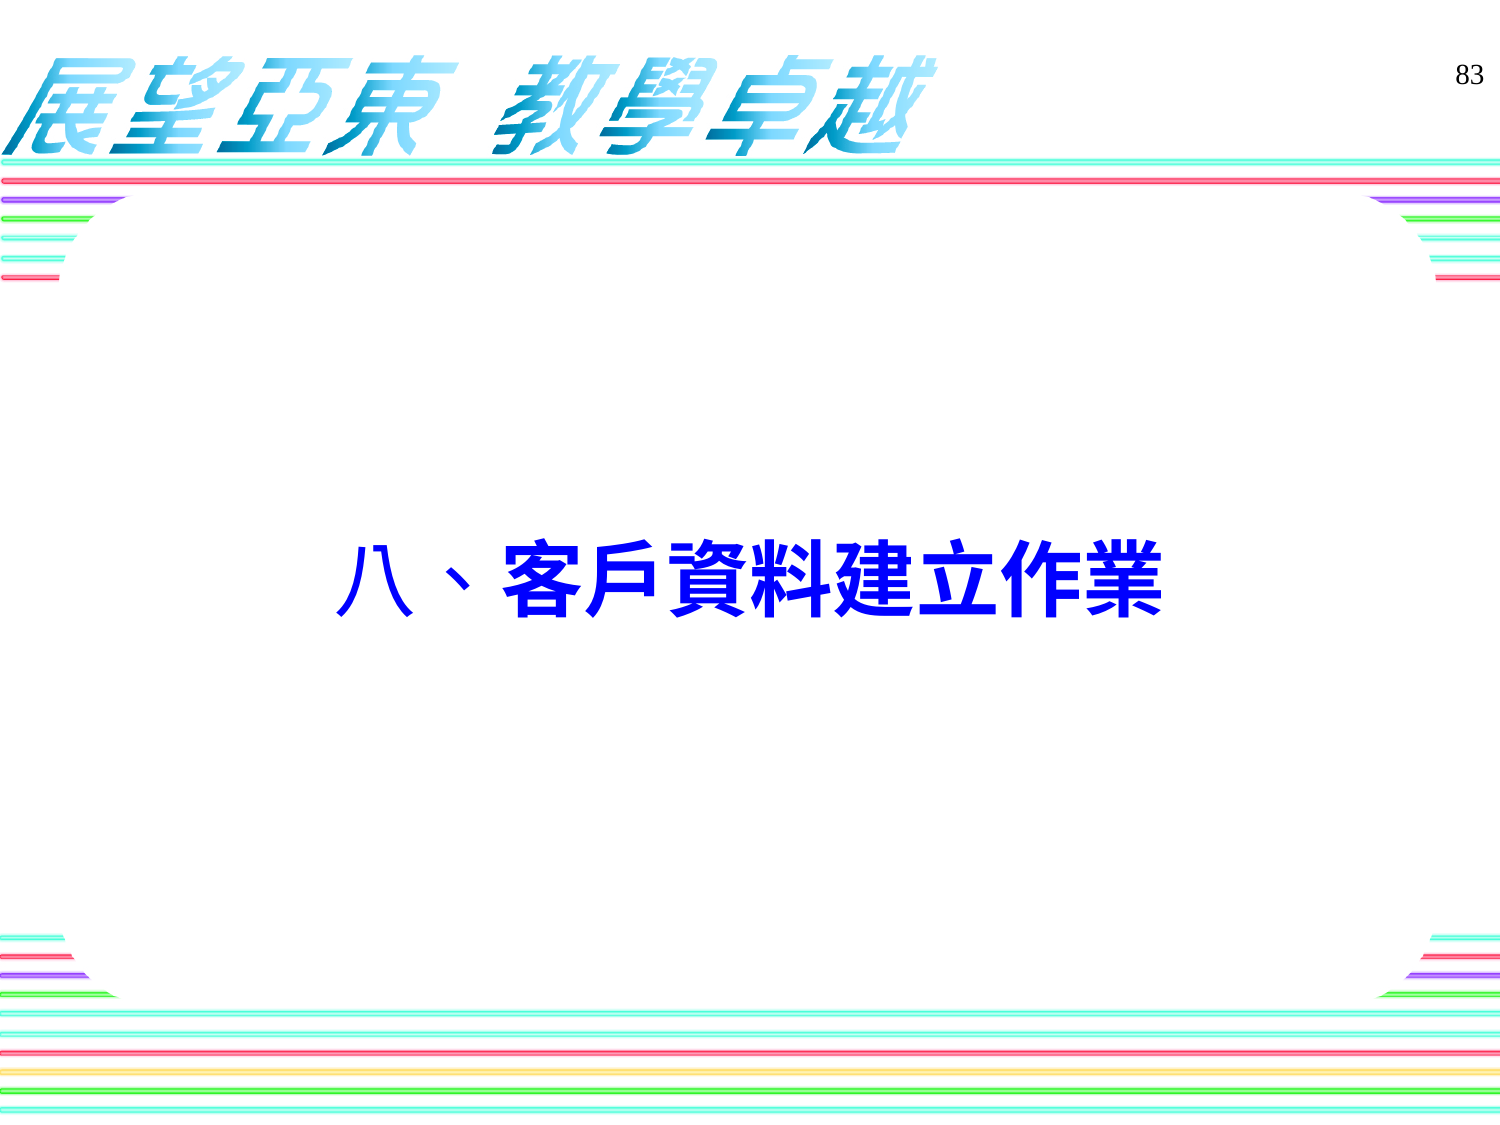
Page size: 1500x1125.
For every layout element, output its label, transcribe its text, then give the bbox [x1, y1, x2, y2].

picture [0, 0, 1500, 1125]
title 八、客戶資料建立作業 [112, 456, 1388, 698]
slide_number 83 [1149, 42, 1500, 103]
